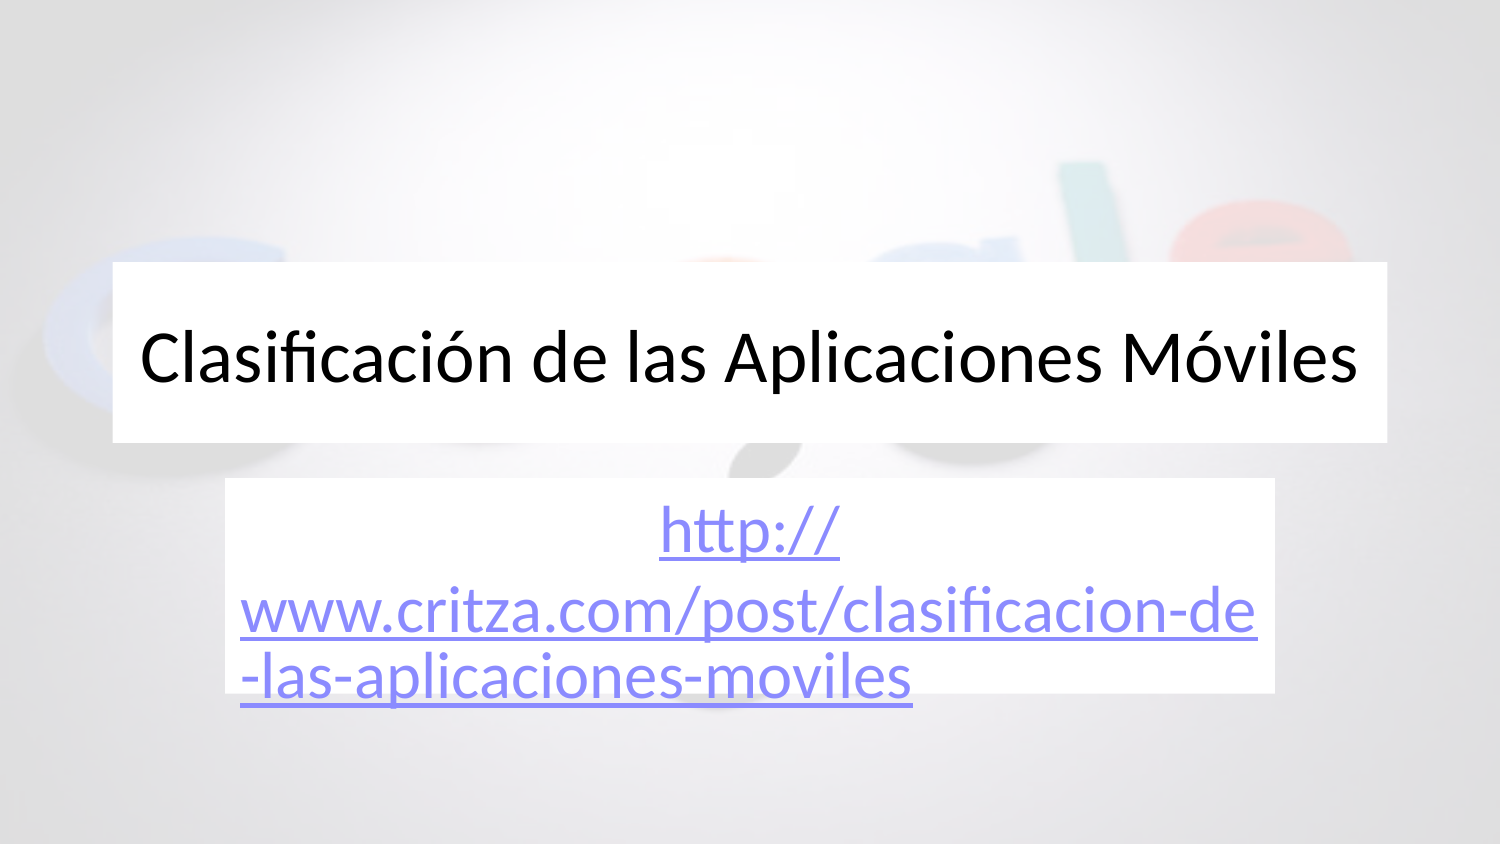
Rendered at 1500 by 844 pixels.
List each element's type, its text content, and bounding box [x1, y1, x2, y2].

title Clasificación de las Aplicaciones Móviles [112, 262, 1388, 443]
subtitle http://www.critza.com/post/clasificacion-de-las-aplicaciones-moviles [225, 478, 1275, 694]
